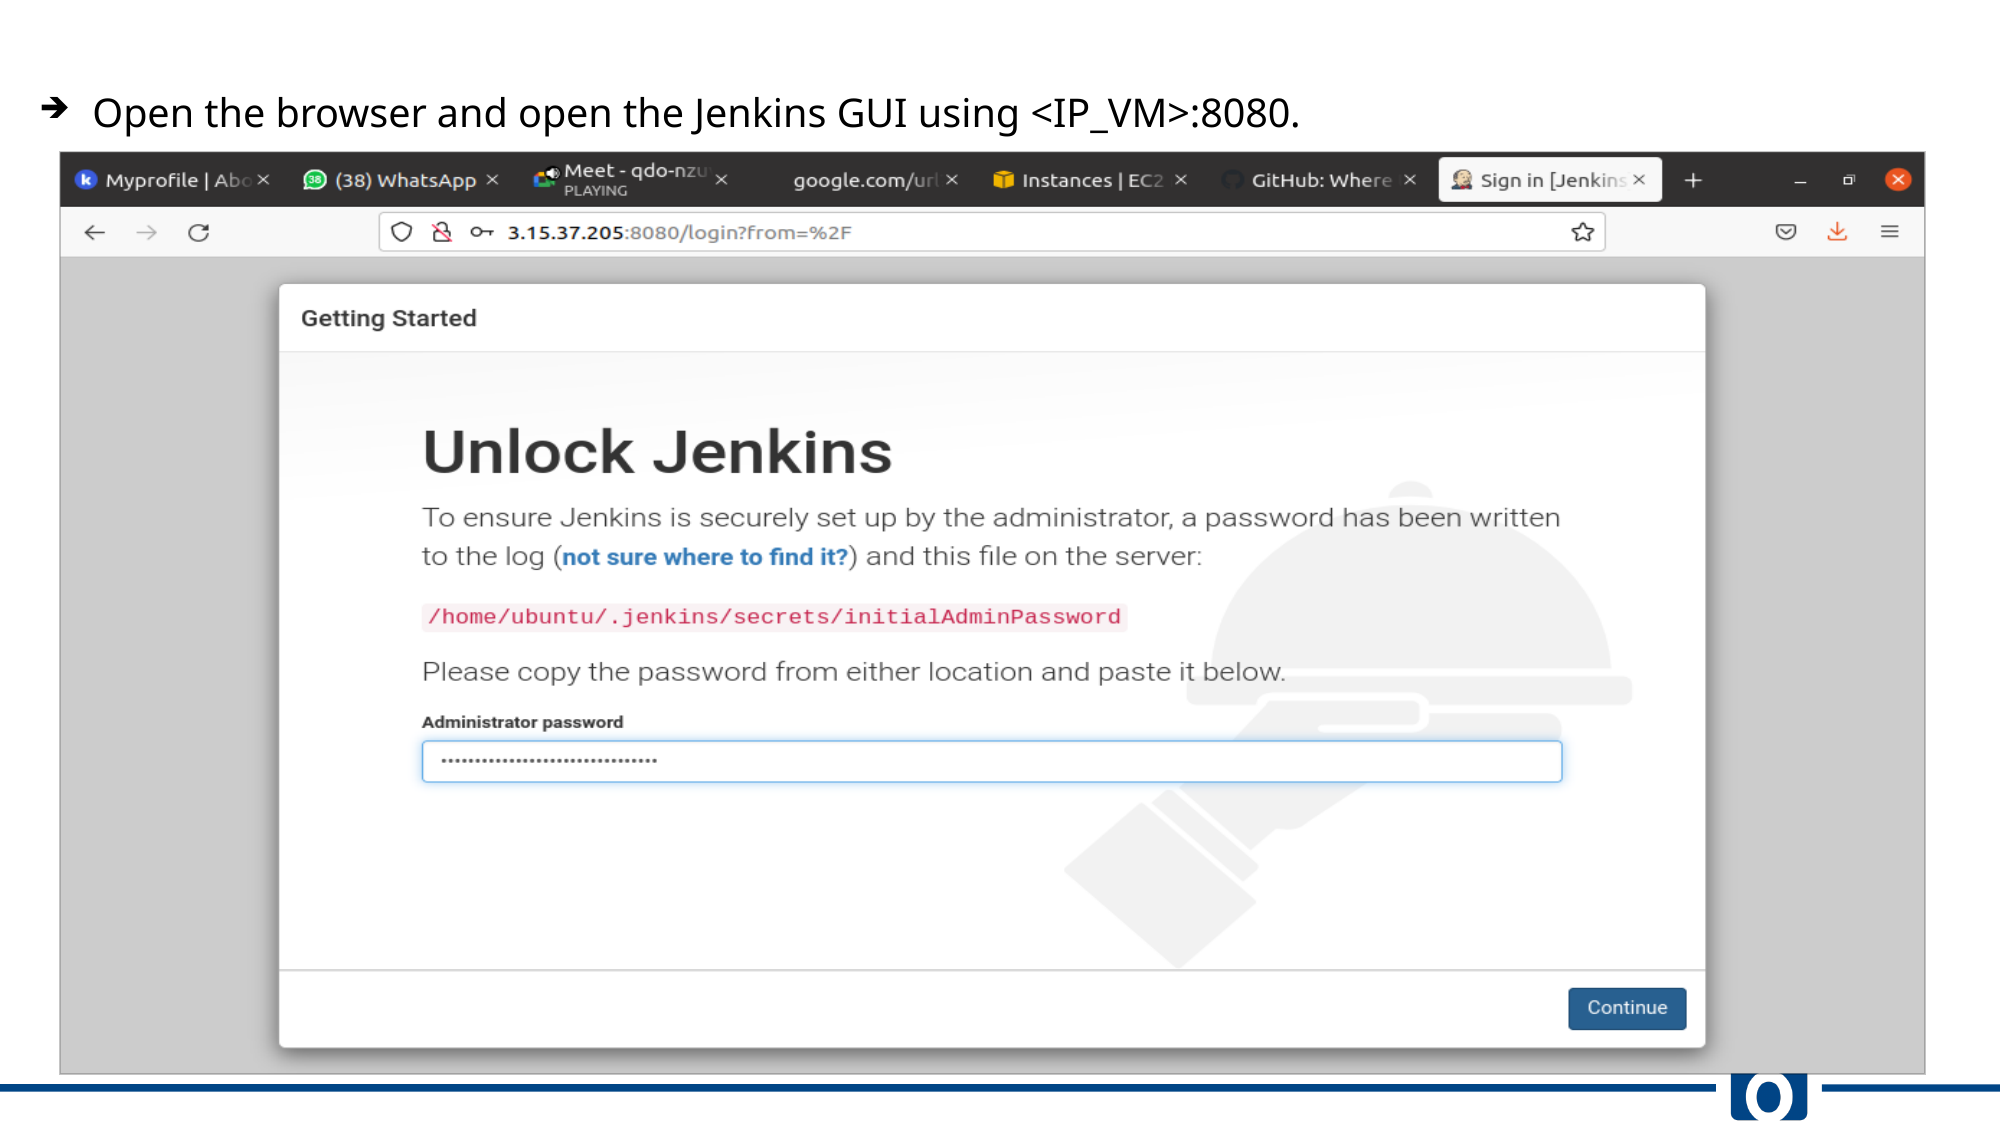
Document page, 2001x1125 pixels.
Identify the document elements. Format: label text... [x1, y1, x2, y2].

text_box [808, 0, 1583, 147]
text_box Open the browser and open the Jenkins GUI using <IP_VM>:8080. [24, 73, 1552, 151]
picture [58, 151, 1926, 1121]
